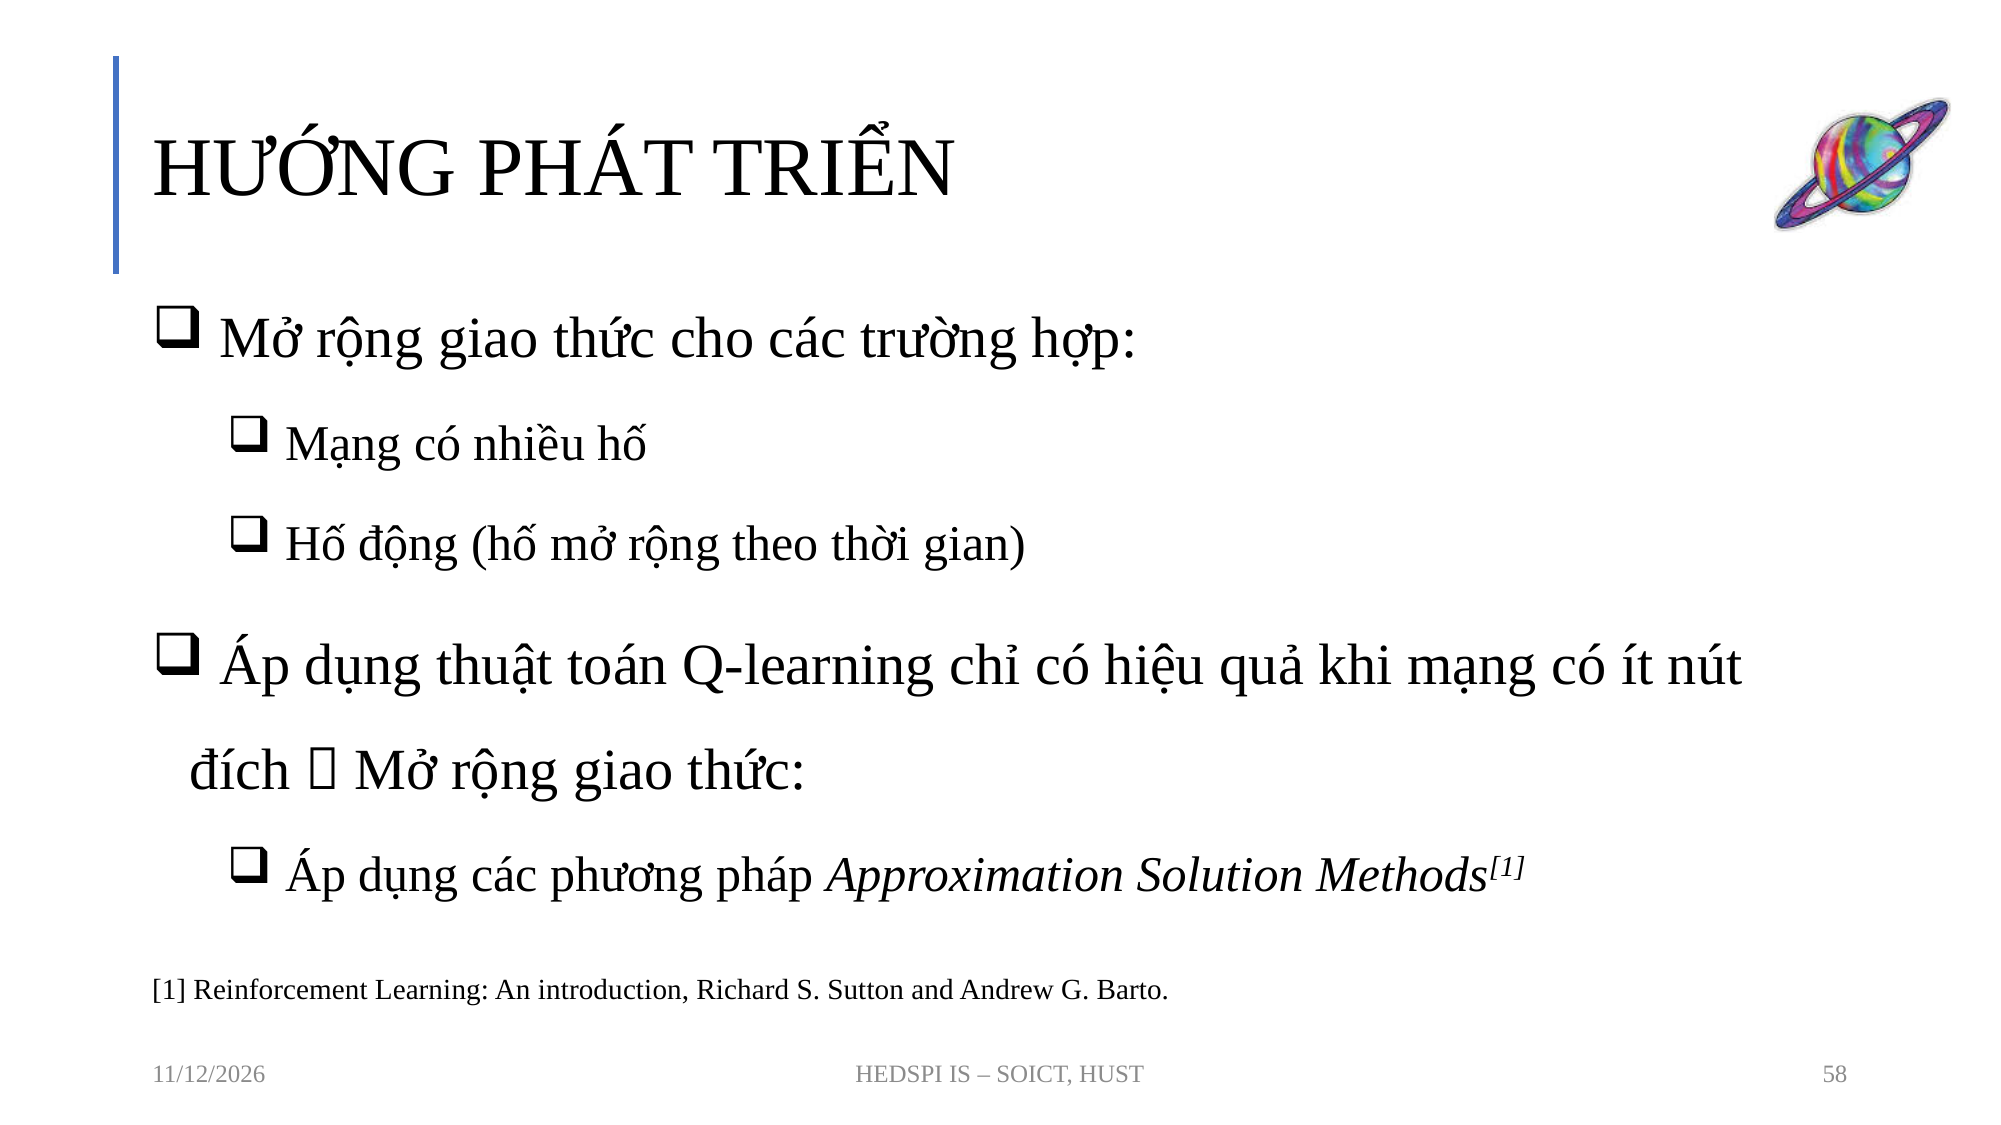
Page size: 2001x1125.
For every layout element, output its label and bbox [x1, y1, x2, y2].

text_box [137, 962, 1575, 1013]
slide_number [1412, 1042, 1863, 1103]
slide_number [137, 1042, 588, 1103]
footer [662, 1042, 1338, 1103]
list [137, 299, 1863, 1014]
title [137, 59, 1863, 278]
